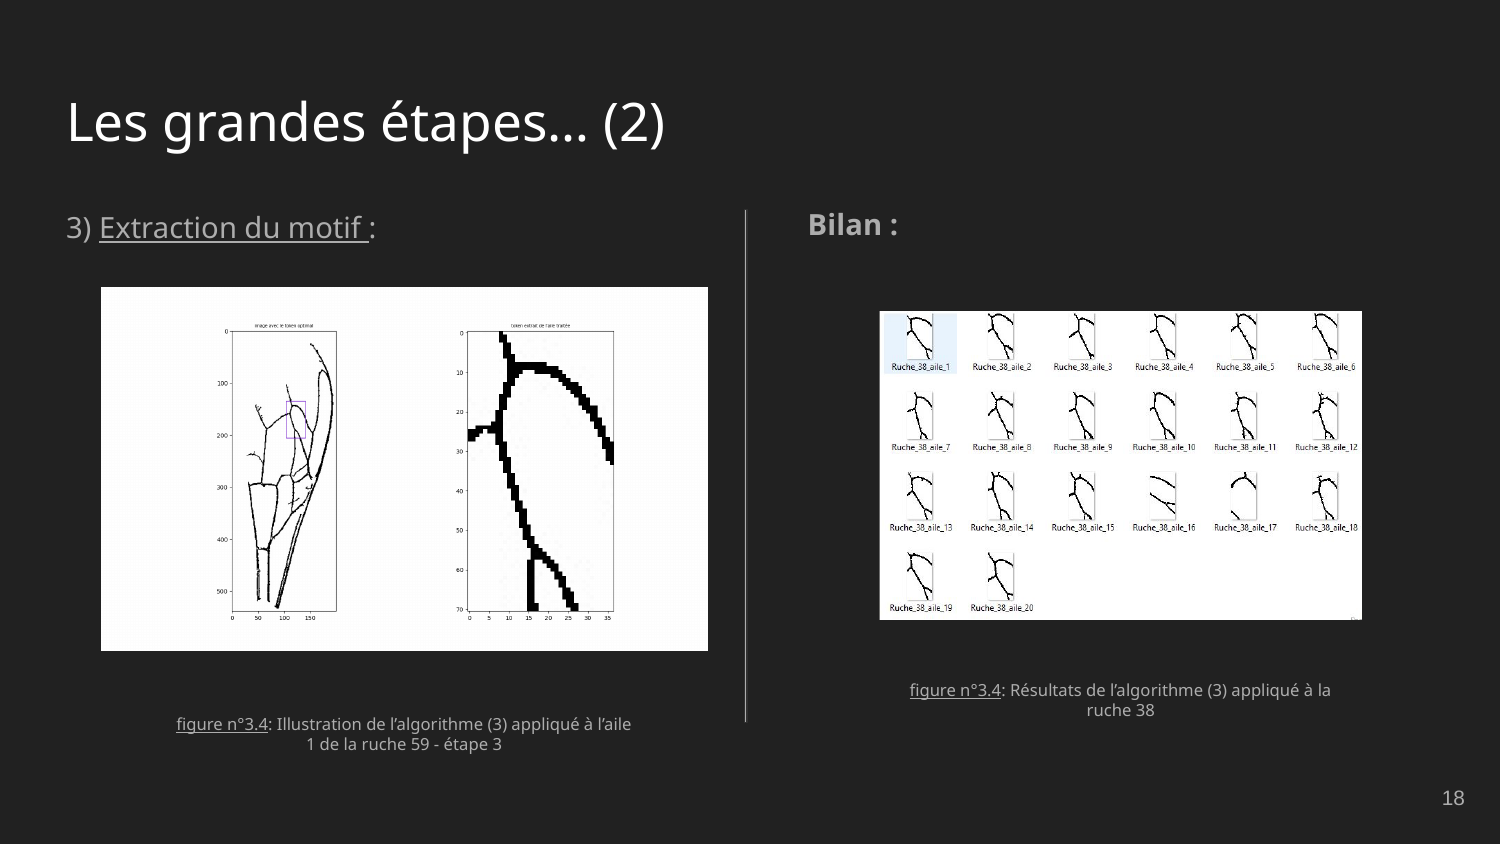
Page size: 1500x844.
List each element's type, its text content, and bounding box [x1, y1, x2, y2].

text_box figure n°3.4: Résultats de l’algorithme (3) appliqué à la ruche 38 [874, 664, 1367, 735]
text_box figure n°3.4: Illustration de l’algorithme (3) appliqué à l’aile 1 de la ruche 59 - étape 3 [158, 698, 651, 769]
list 3) Extraction du motif : [51, 189, 708, 750]
list Bilan : [792, 185, 1449, 747]
picture [101, 287, 708, 652]
picture [879, 311, 1363, 621]
title Les grandes étapes… (2) [51, 72, 1449, 167]
slide_number ‹#› [1389, 764, 1480, 830]
